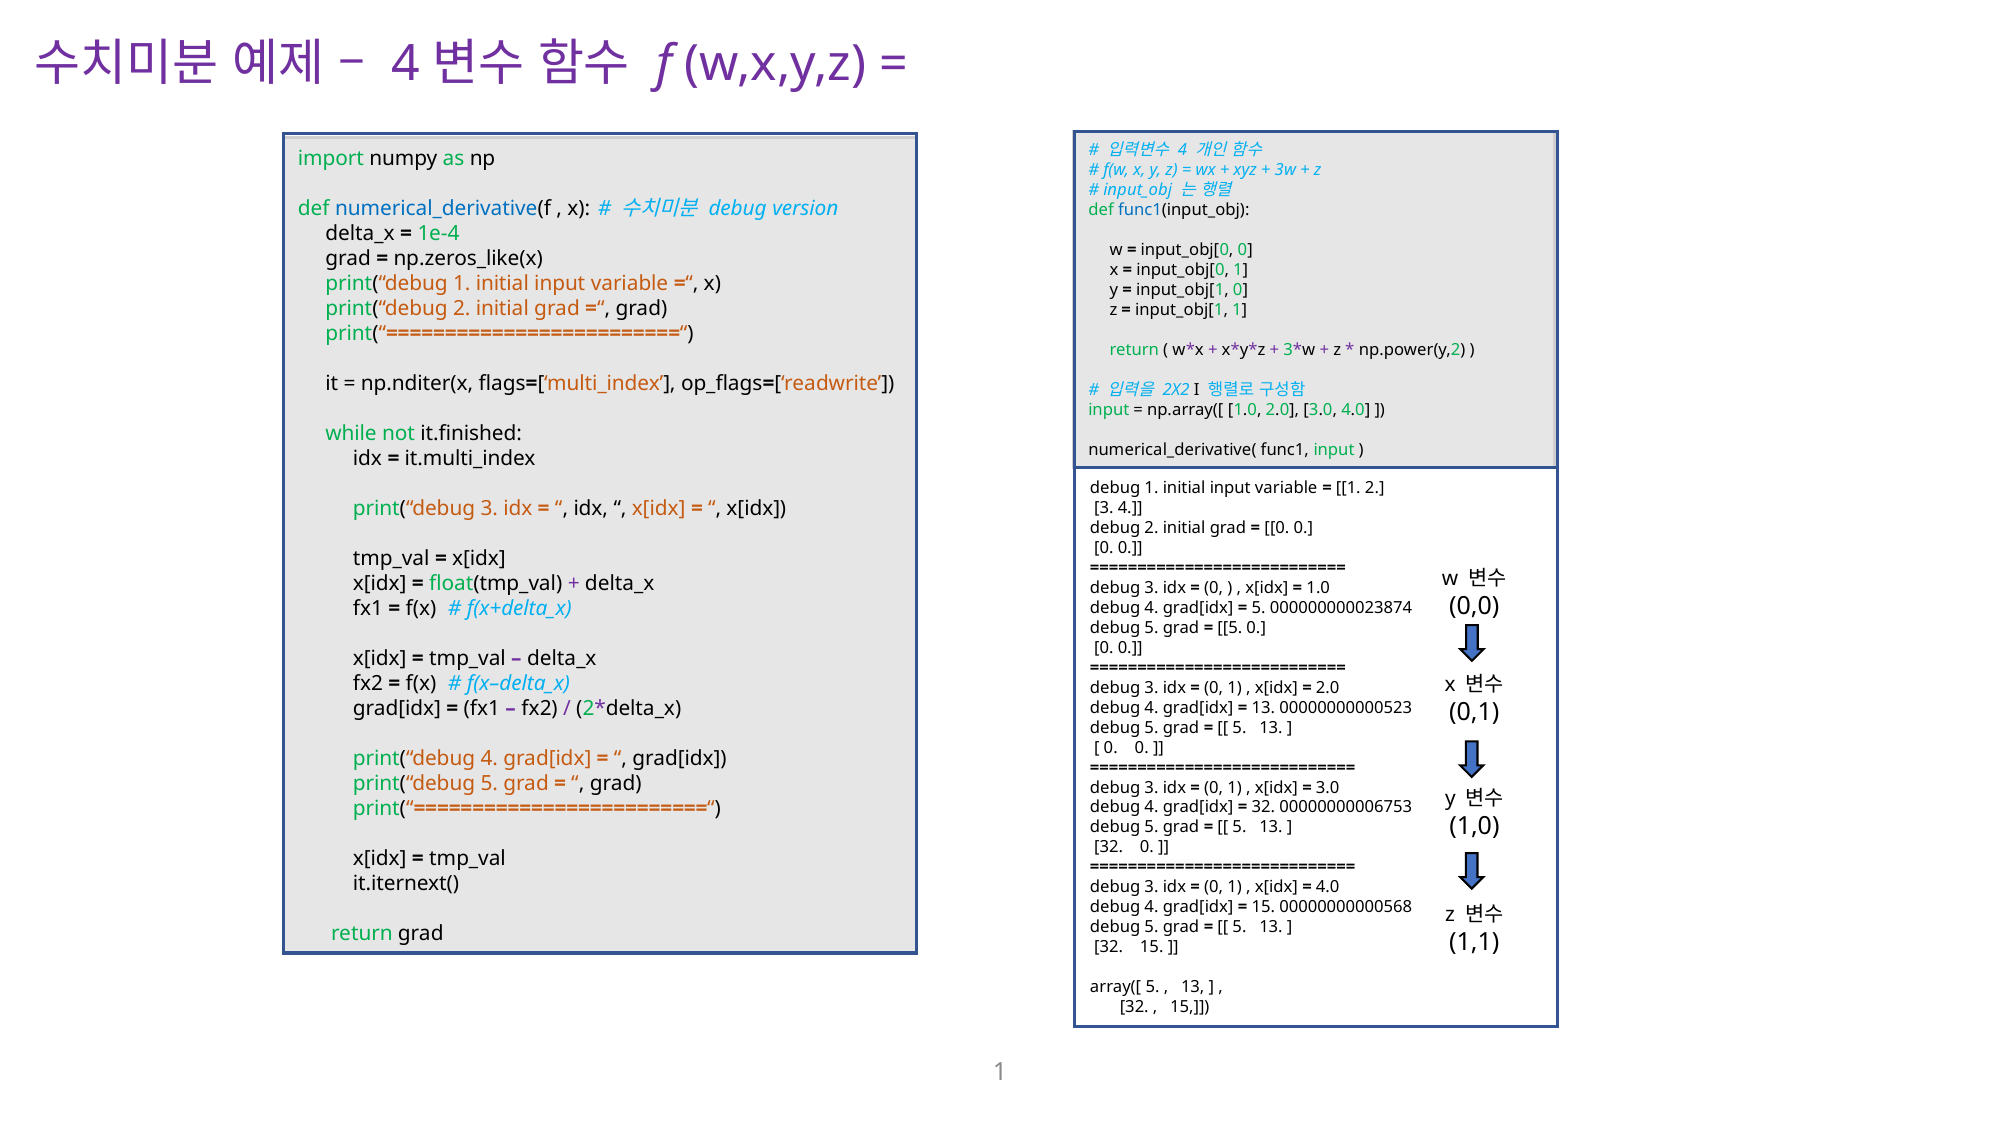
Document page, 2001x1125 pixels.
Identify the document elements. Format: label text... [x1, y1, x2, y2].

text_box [283, 133, 917, 954]
footer 1 [662, 1042, 1338, 1103]
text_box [1073, 131, 1559, 1027]
